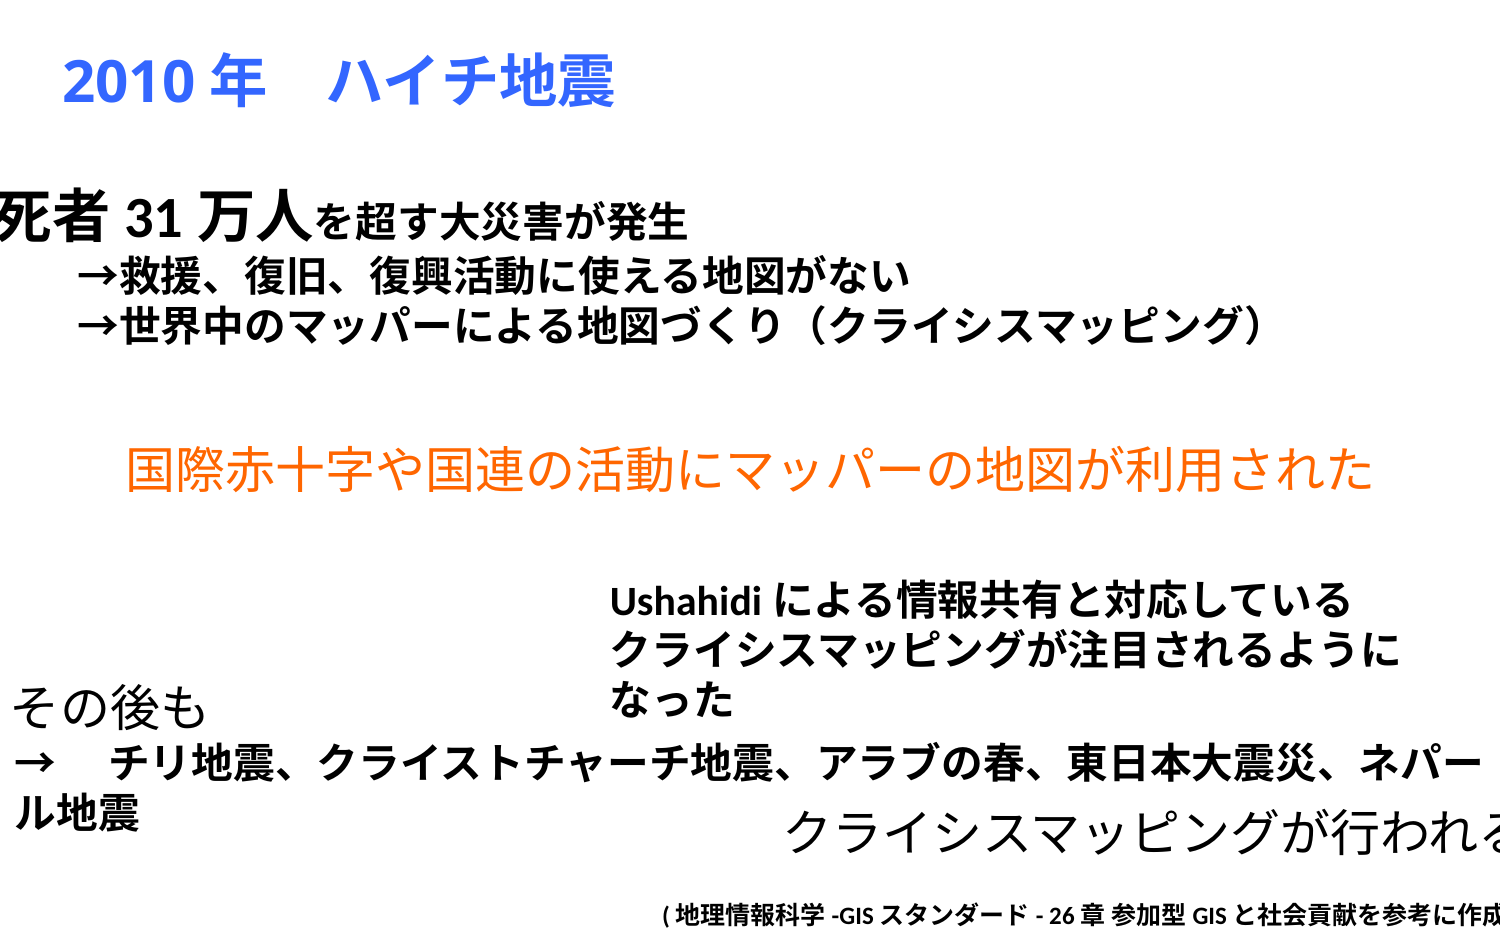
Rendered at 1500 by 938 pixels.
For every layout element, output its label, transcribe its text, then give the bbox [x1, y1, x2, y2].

text_box 国際赤十字や国連の活動にマッパーの地図が利用された [110, 430, 1390, 506]
text_box Ushahidiによる情報共有と対応している クライシスマッピングが注目されるようになった [595, 566, 1487, 729]
text_box その後も [0, 668, 225, 744]
text_box → チリ地震、クライストチャーチ地震、アラブの春、東日本大震災、ネパール地震 [0, 729, 1500, 845]
text_box クライシスマッピングが行われる [767, 794, 1500, 869]
text_box (地理情報科学-GISスタンダード- 26章 参加型GISと社会貢献を参考に作成） [647, 892, 1500, 937]
text_box 死者31万人を超す大災害が発生 →救援、復旧、復興活動に使える地図がない →世界中のマッパーによる地図づくり（クライシスマッピング） [0, 172, 1301, 357]
text_box 2010年 ハイチ地震 [47, 37, 631, 122]
